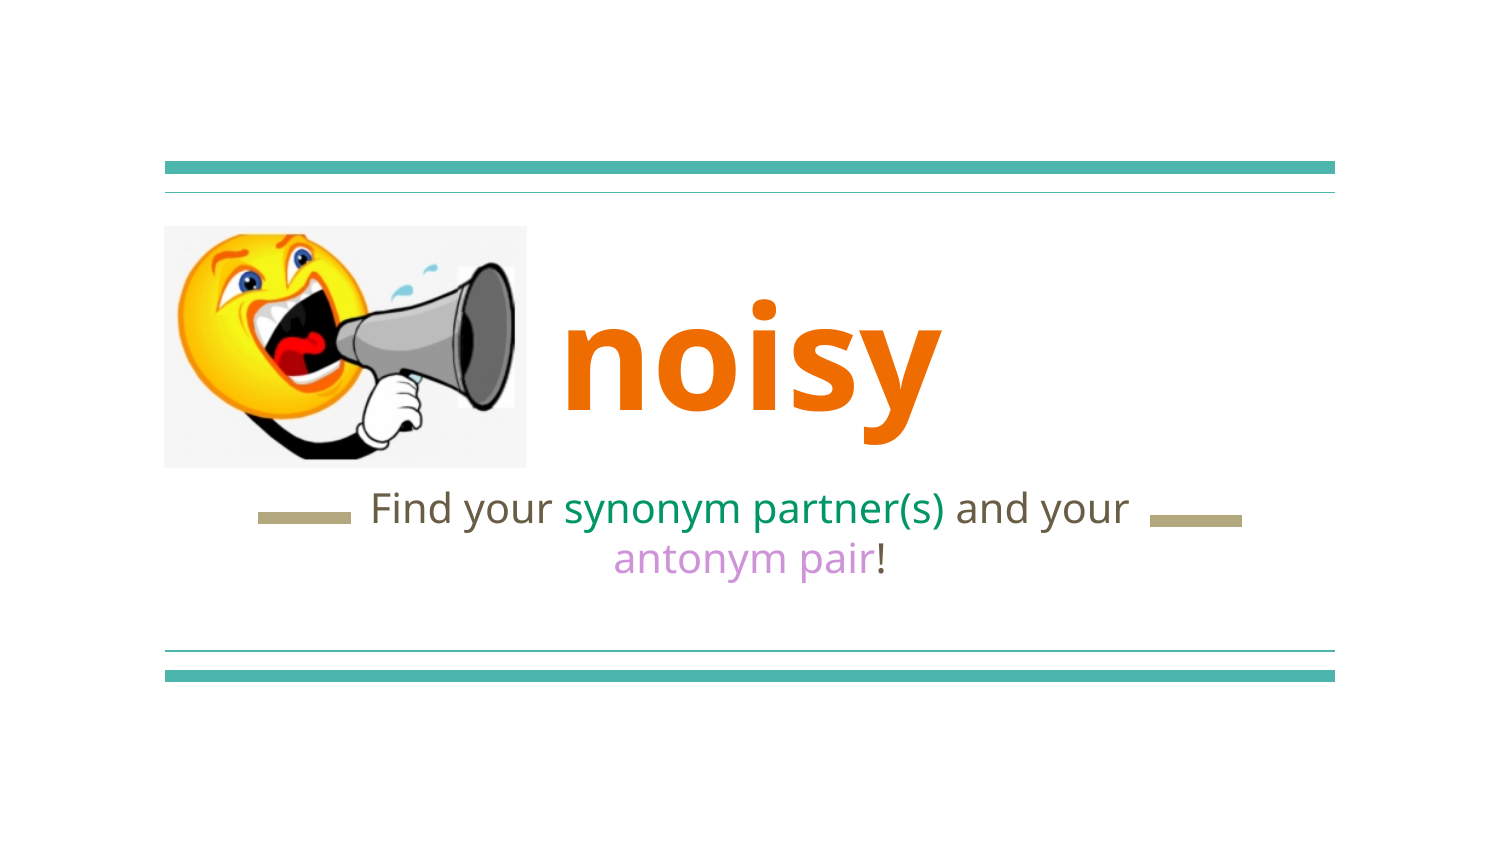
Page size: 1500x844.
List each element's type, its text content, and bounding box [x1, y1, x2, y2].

picture [164, 226, 527, 468]
title noisy [532, 287, 1336, 456]
subtitle Find your synonym partner(s) and your antonym pair! [350, 467, 1150, 598]
